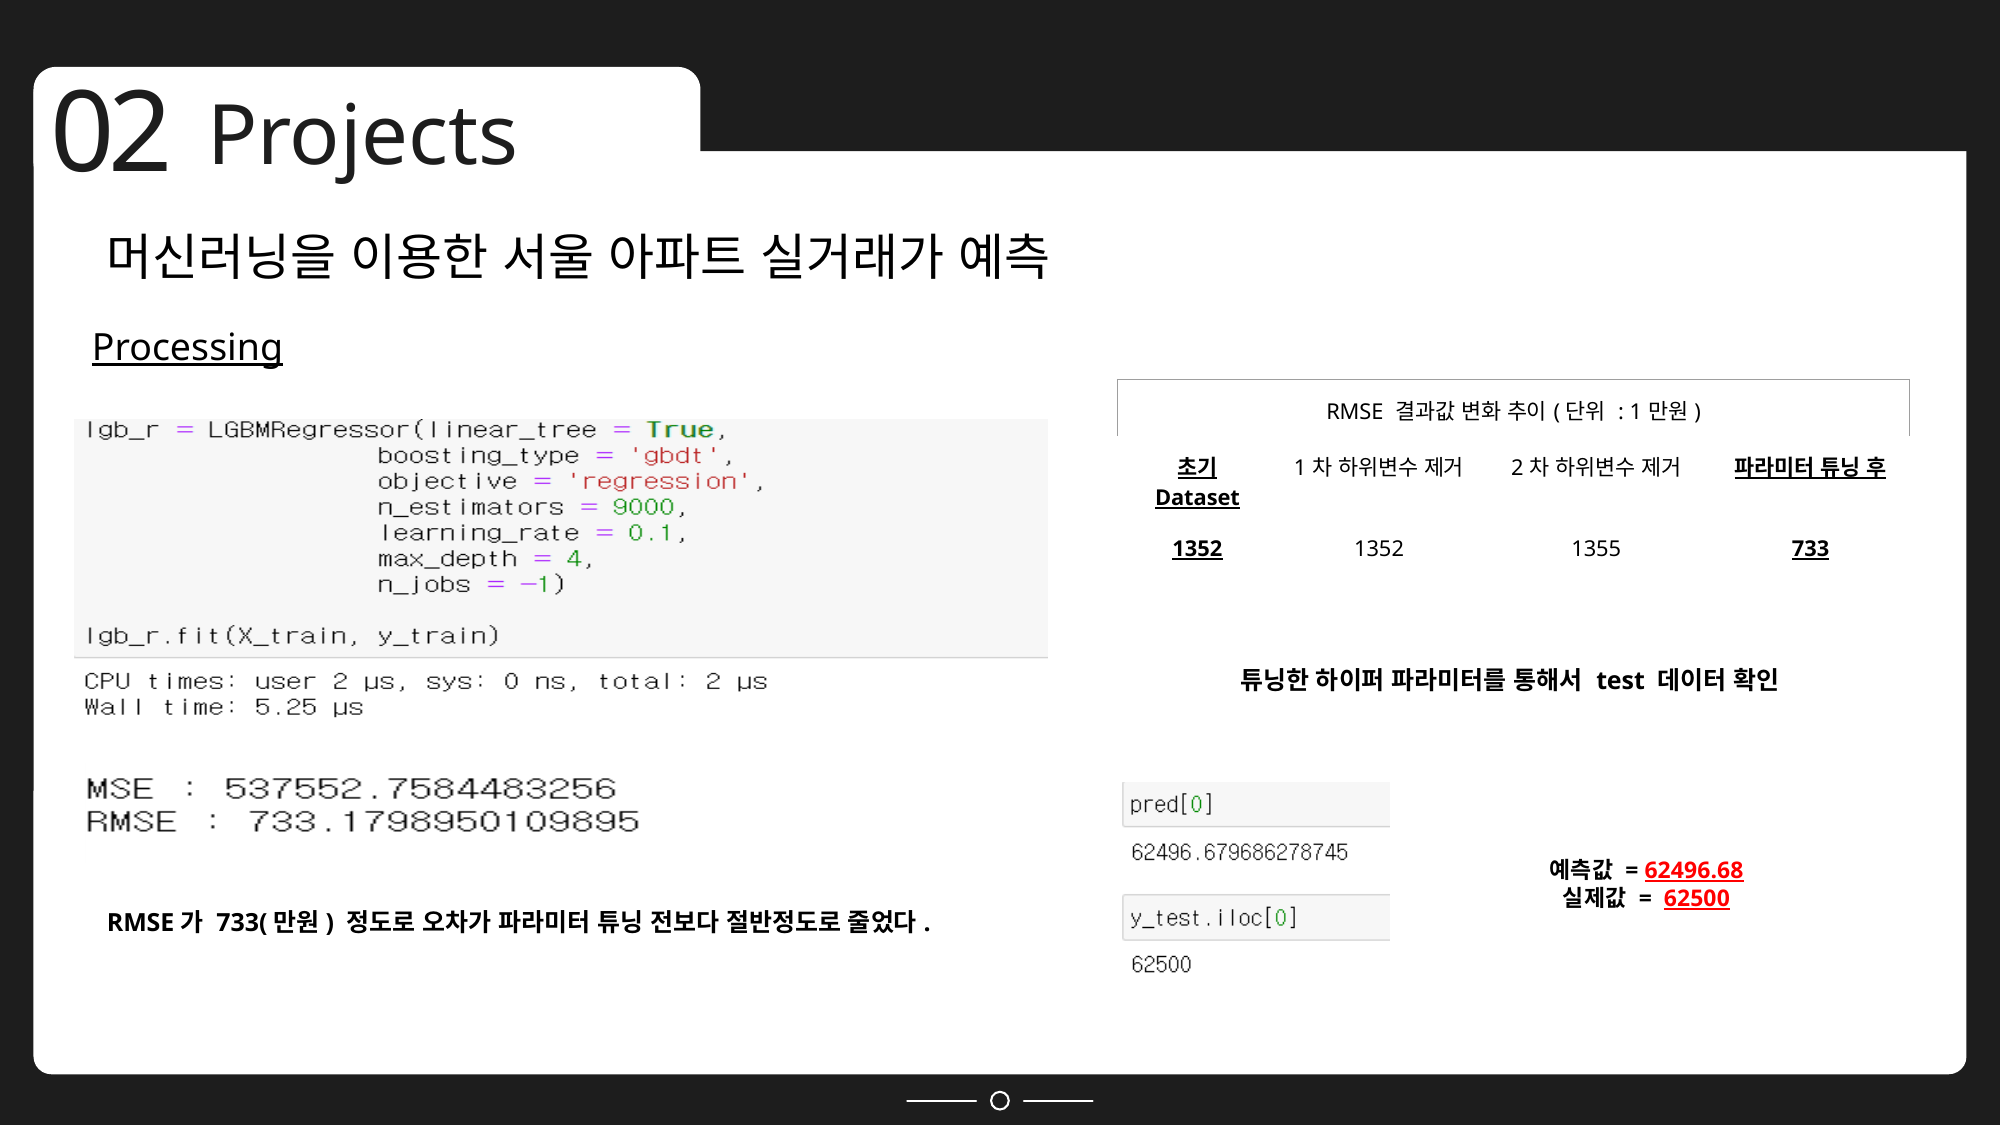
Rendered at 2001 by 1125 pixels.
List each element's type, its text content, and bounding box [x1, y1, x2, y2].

table_cell 1차 하위변수 제거 [1277, 436, 1481, 518]
table_cell 733 [1712, 518, 1910, 574]
table_cell 파라미터 튜닝 후 [1712, 436, 1910, 518]
table_header RMSE 결과값 변화 추이(단위 : 1만원) [1118, 380, 1909, 436]
table_cell 1355 [1481, 518, 1712, 574]
text_box 02 [36, 51, 189, 201]
table_cell 1352 [1118, 518, 1277, 574]
text_box Projects [192, 74, 569, 189]
table_cell 2차 하위변수 제거 [1481, 436, 1712, 518]
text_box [661, 656, 2000, 985]
picture [84, 763, 661, 863]
text_box 머신러닝을 이용한 서울 아파트 실거래가 예측 [91, 217, 1066, 293]
text_box RMSE가 733(만원) 정도로 오차가 파라미터 튜닝 전보다 절반정도로 줄었다. [0, 898, 661, 944]
table_cell 1352 [1277, 518, 1481, 574]
text_box Processing [77, 315, 299, 376]
table_cell 초기 Dataset [1118, 436, 1277, 518]
picture [74, 419, 1048, 732]
